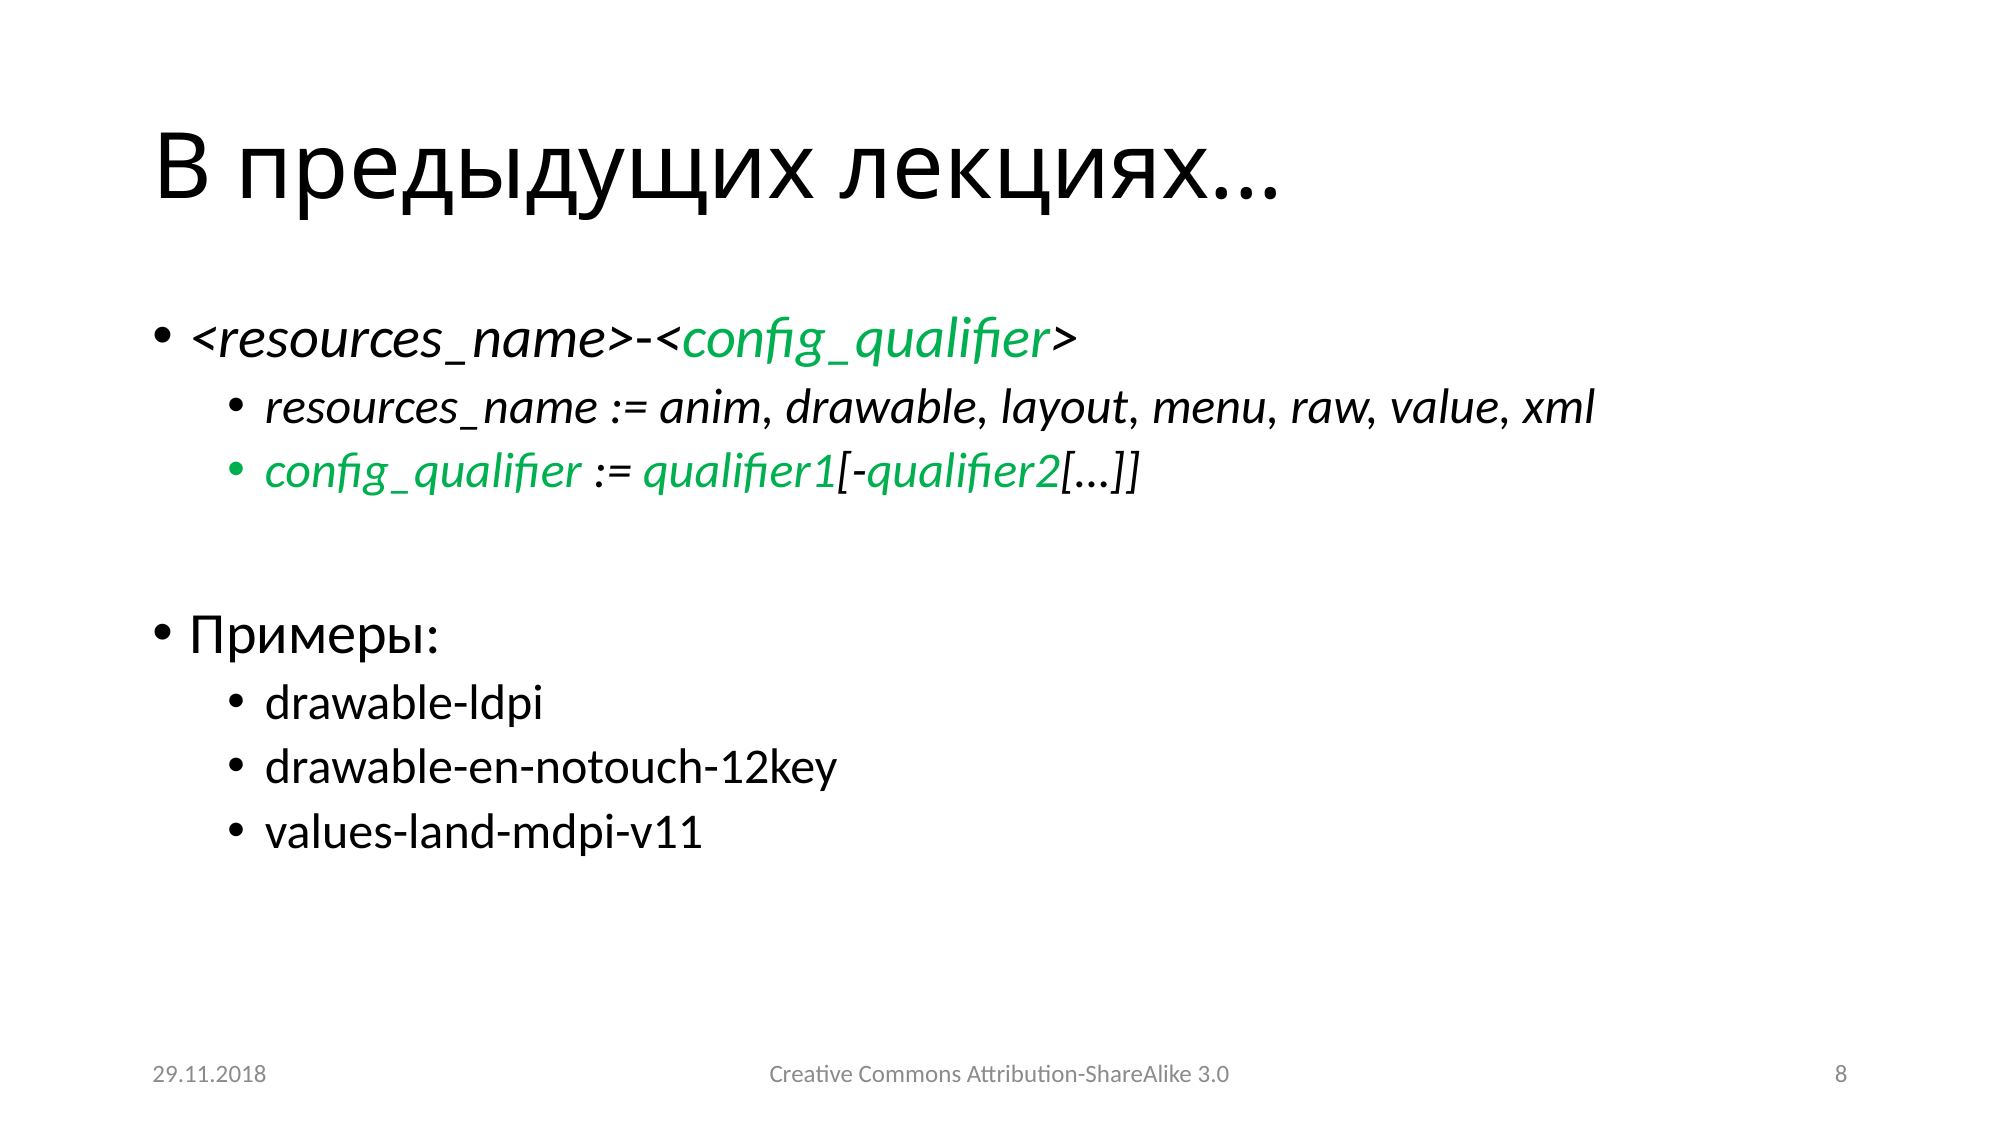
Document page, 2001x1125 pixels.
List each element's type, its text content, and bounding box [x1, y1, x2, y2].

footer Creative Commons Attribution-ShareAlike 3.0 [662, 1042, 1338, 1103]
list <resources_name>-<config_qualifier> resources_name := anim, drawable, layout, menu, raw, value, xml config_qualifier := qualifier1[-qualifier2[…]] Примеры: drawable-ldpi drawable-en-notouch-12key values-land-mdpi-v11 [137, 299, 1863, 1014]
slide_number 8 [1412, 1042, 1863, 1103]
title В предыдущих лекциях... [137, 59, 1863, 278]
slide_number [137, 1042, 588, 1103]
